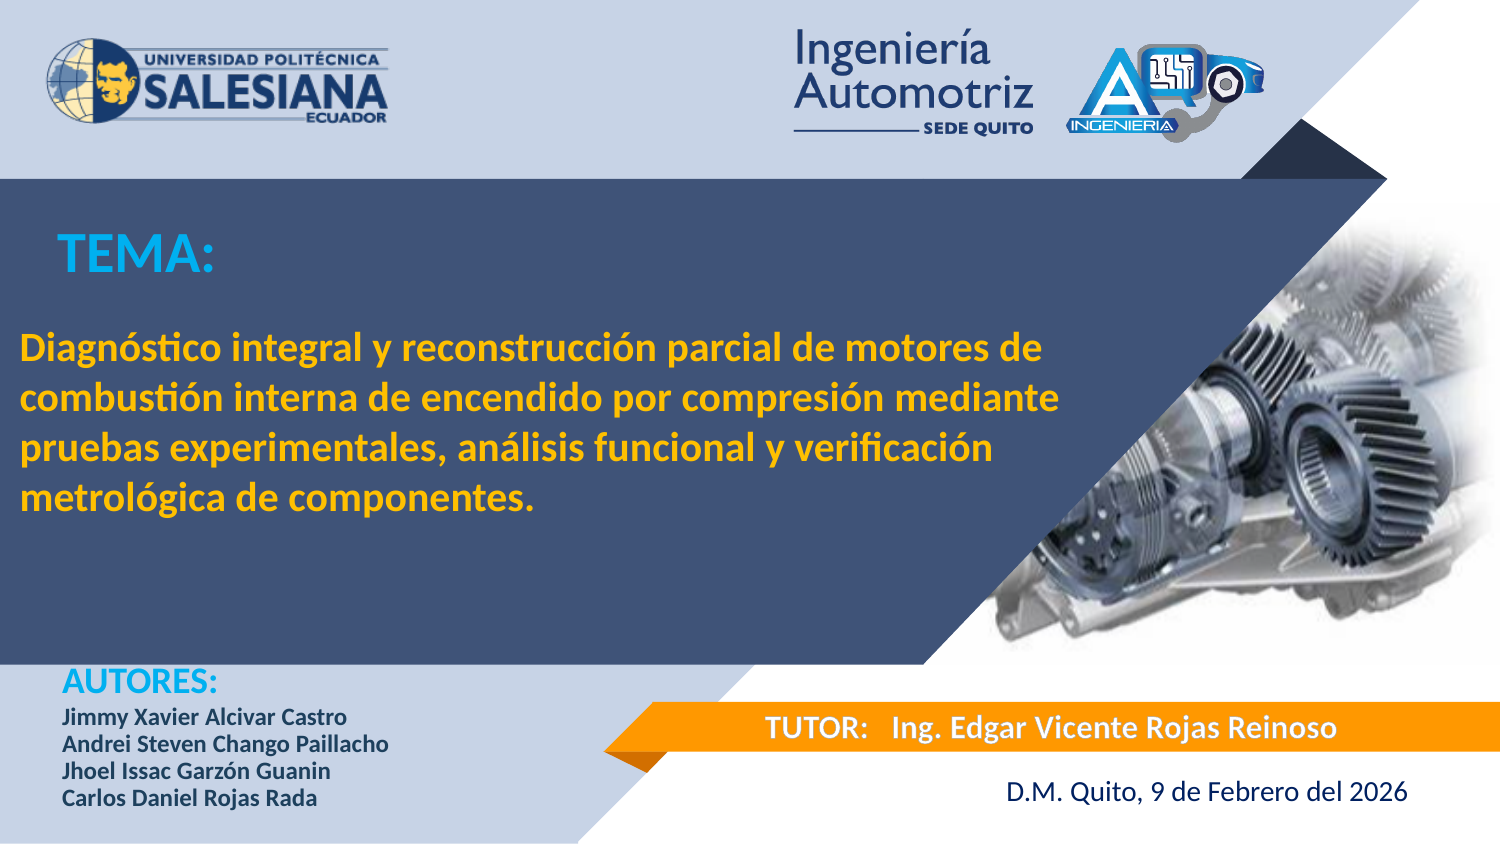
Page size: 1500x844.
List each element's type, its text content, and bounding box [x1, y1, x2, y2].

picture [924, 203, 1500, 665]
text_box TEMA: [42, 206, 298, 292]
picture [35, 35, 405, 125]
text_box TUTOR: Ing. Edgar Vicente Rojas Reinoso [749, 697, 1500, 753]
title Diagnóstico integral y reconstrucción parcial de motores de combustión interna de encendido por compresión mediante pruebas experimentales, análisis funcional y verificación metrológica de componentes. [4, 304, 1188, 535]
text_box AUTORES: [47, 648, 259, 754]
text_box D.M. Quito, 9 de Febrero del 2026 [951, 764, 1424, 815]
picture [1063, 42, 1267, 145]
text_box Jimmy Xavier Alcivar Castro Andrei Steven Chango Paillacho Jhoel Issac Garzón Guanin Carlos Daniel Rojas Rada [47, 696, 691, 801]
picture [793, 28, 1033, 138]
